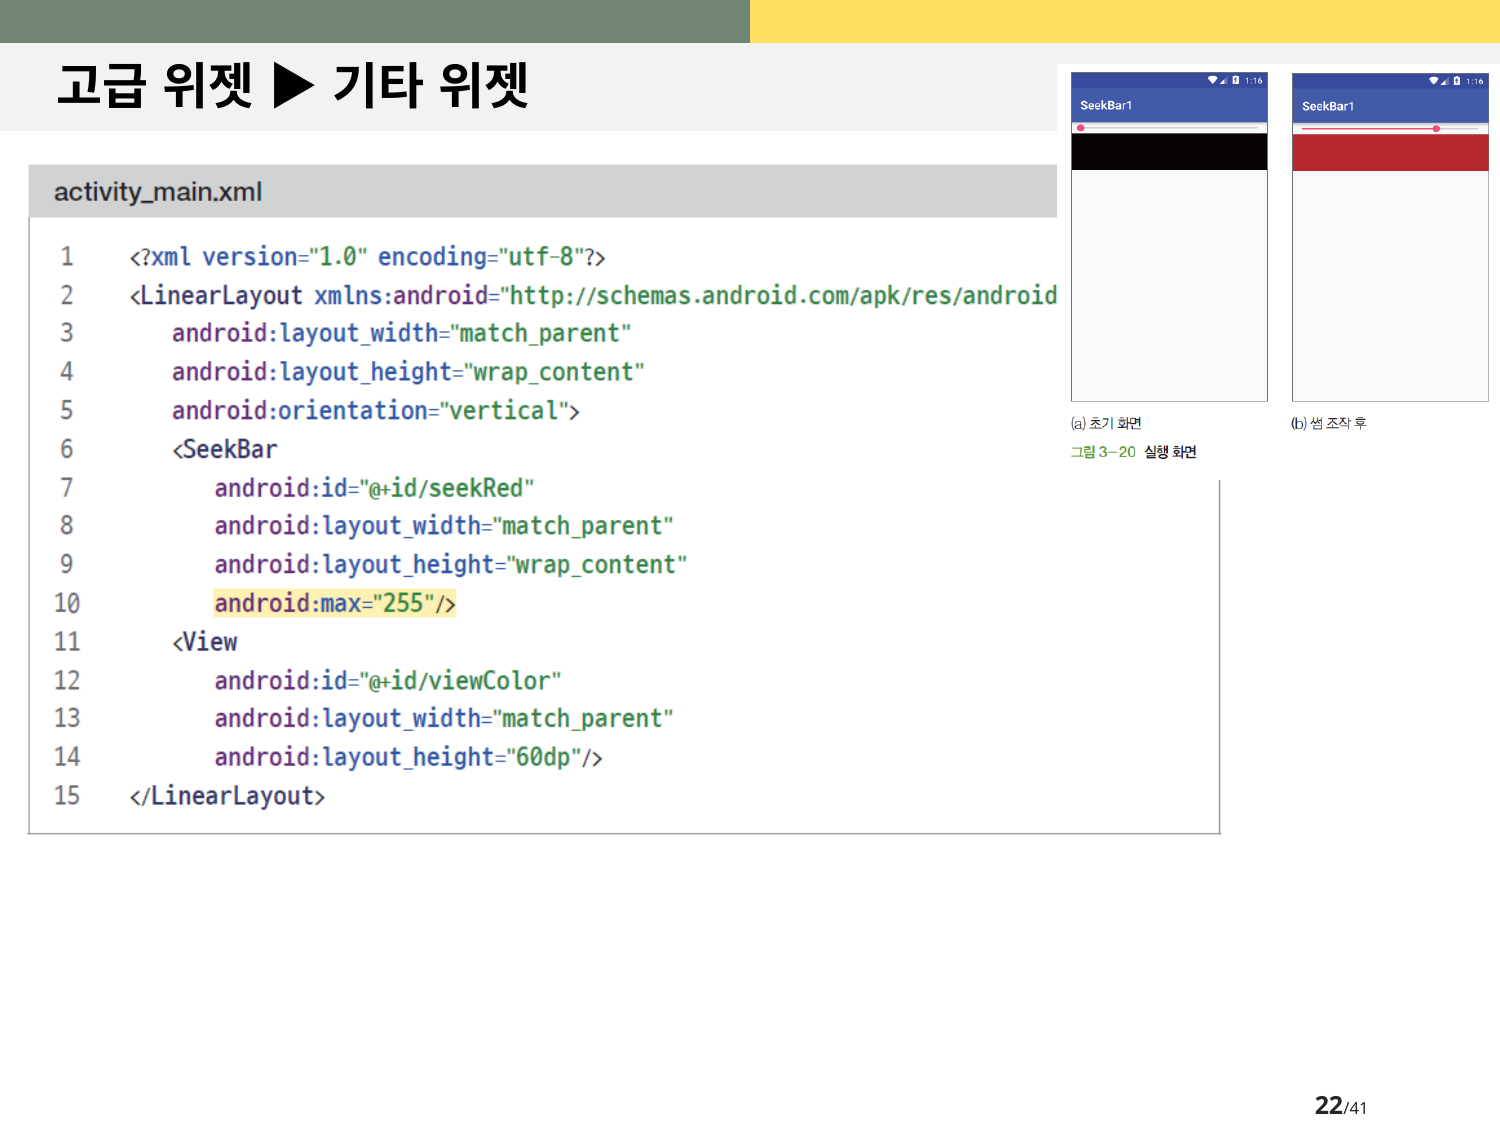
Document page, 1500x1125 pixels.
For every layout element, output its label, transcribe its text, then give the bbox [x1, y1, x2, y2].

picture [17, 64, 1500, 850]
title 고급 위젯 ▶ 기타 위젯 [41, 42, 1459, 128]
